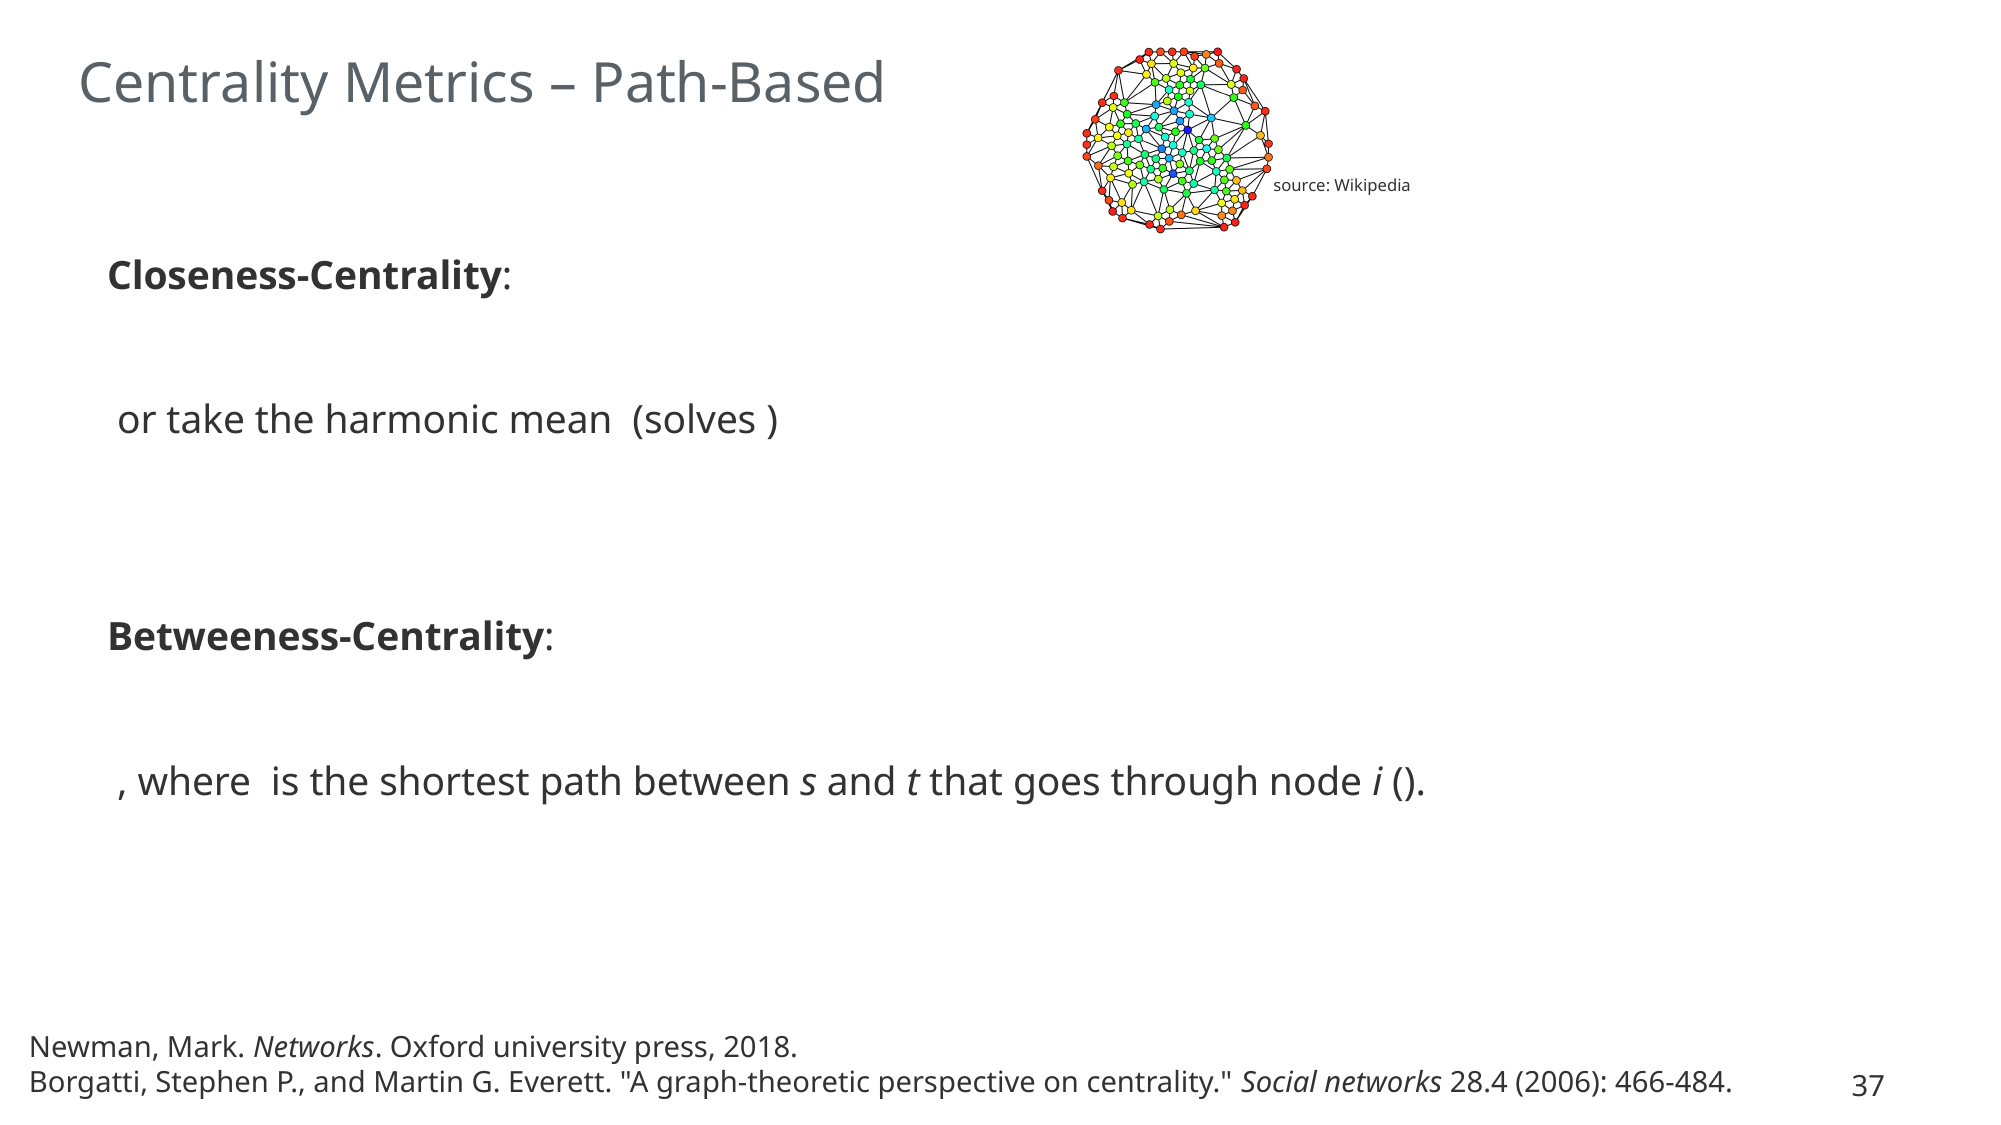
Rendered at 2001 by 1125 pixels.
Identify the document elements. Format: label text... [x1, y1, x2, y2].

title Centrality Metrics – Path-Based [78, 23, 1583, 115]
text_box source: Wikipedia [1278, 174, 1437, 218]
text_box Newman, Mark. Networks. Oxford university press, 2018. Borgatti, Stephen P., and Martin G. Everett. "A graph-theoretic perspective on centrality." Social networks 28.4 (2006): 466-484. [14, 1021, 1975, 1106]
picture [1081, 46, 1274, 239]
